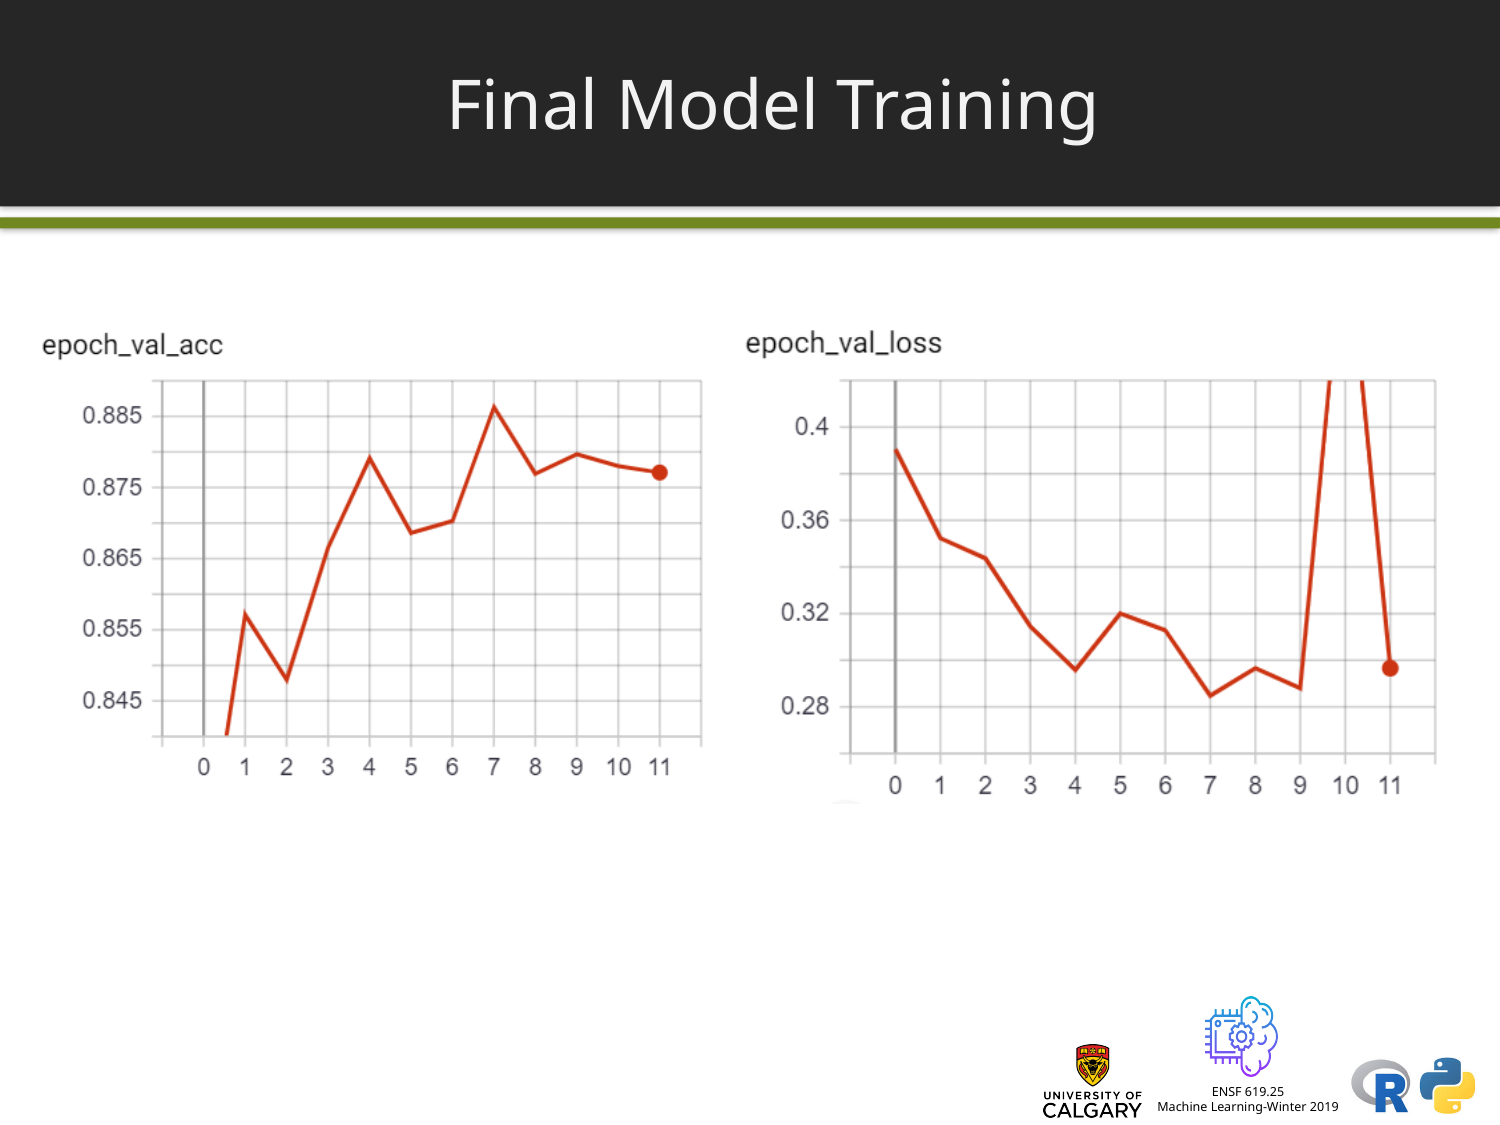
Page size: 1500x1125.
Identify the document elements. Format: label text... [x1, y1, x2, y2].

text_box [0, 217, 1500, 229]
text_box [0, 0, 1500, 207]
picture [742, 329, 1449, 804]
text_box Final Model Training [158, 52, 1388, 151]
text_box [1043, 996, 1487, 1125]
picture [36, 329, 712, 782]
